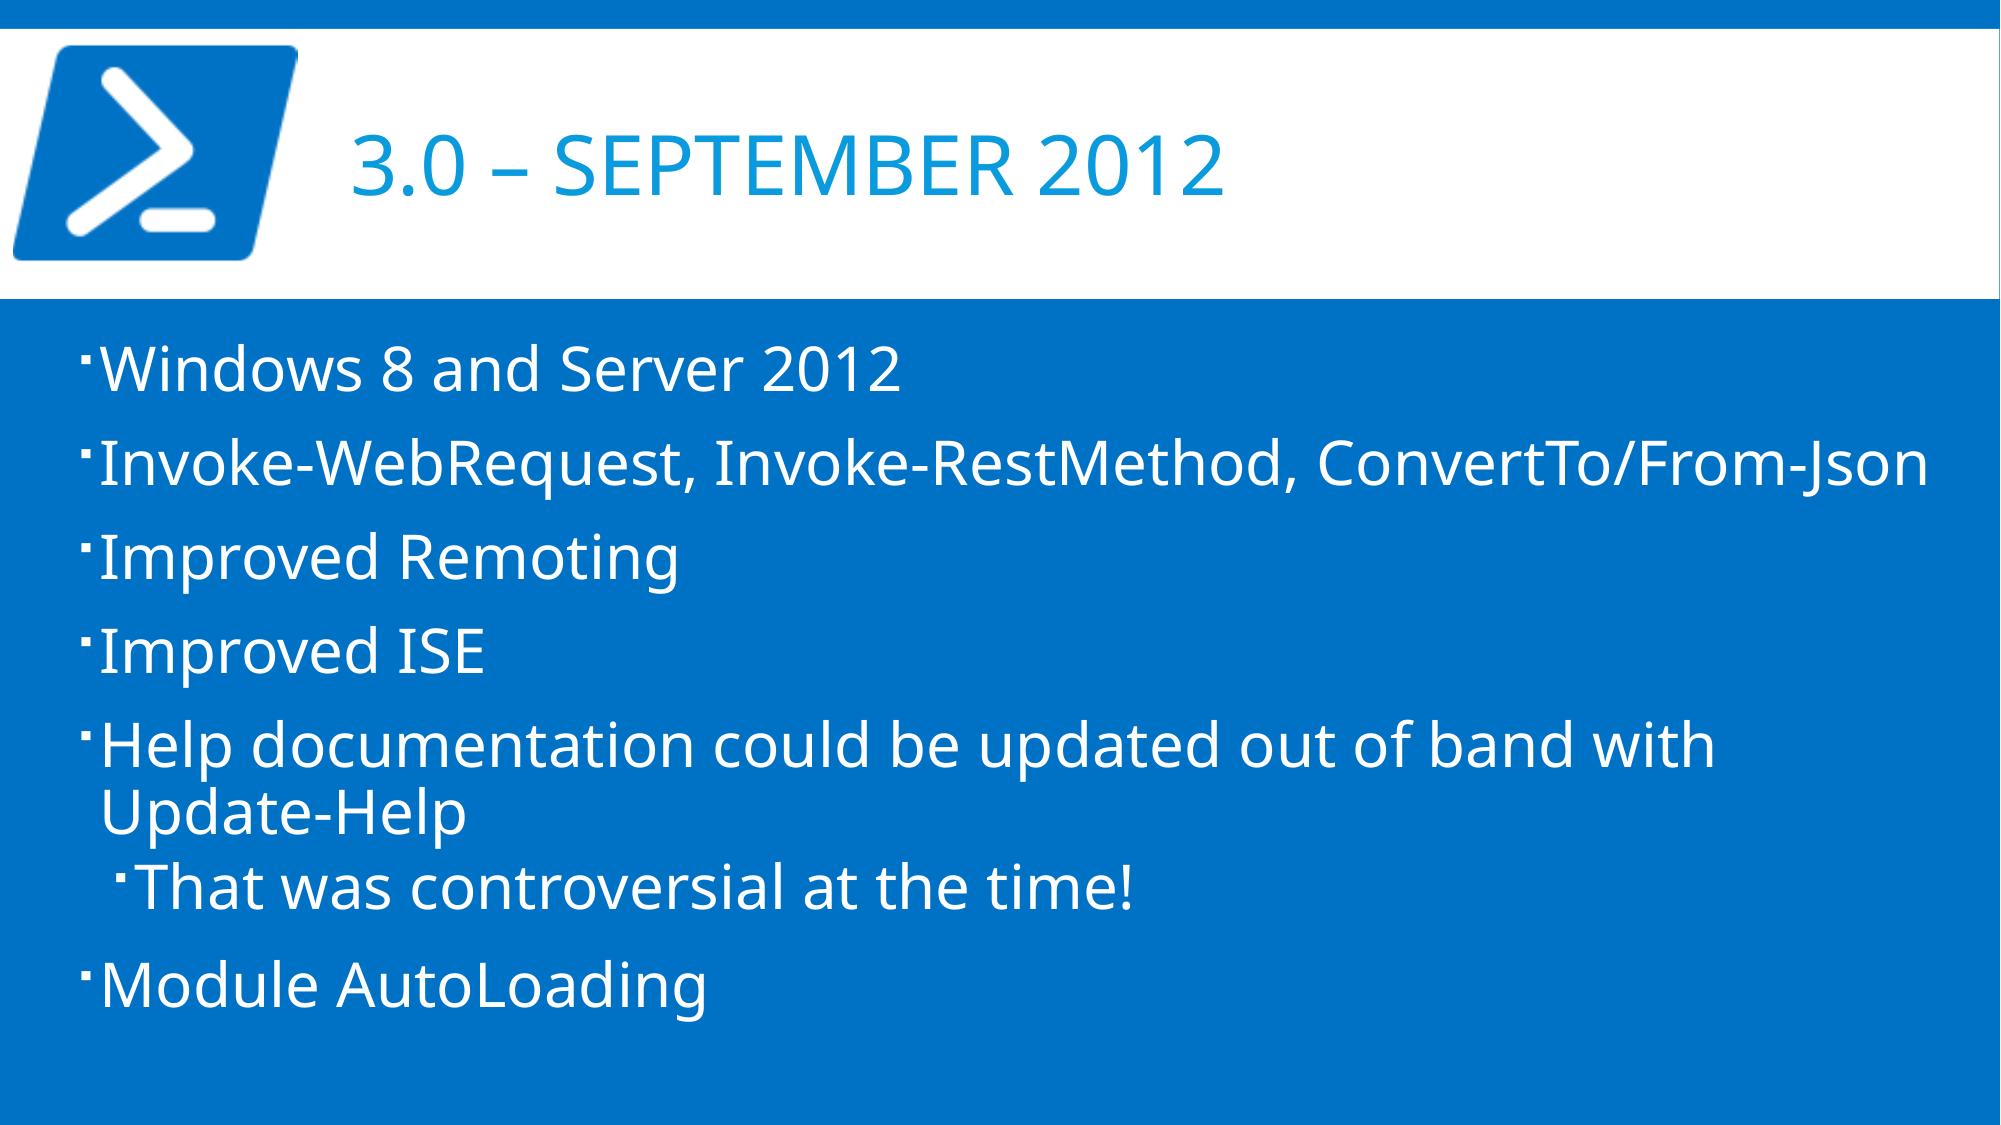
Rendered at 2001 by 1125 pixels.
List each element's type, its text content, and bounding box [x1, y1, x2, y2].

title 3.0 – September 2012 [335, 46, 1803, 295]
picture [13, 9, 298, 295]
list Windows 8 and Server 2012 Invoke-WebRequest, Invoke-RestMethod, ConvertTo/From-Json Improved Remoting Improved ISE Help documentation could be updated out of band with Update-Help That was controversial at the time! Module AutoLoading [56, 329, 1977, 1083]
